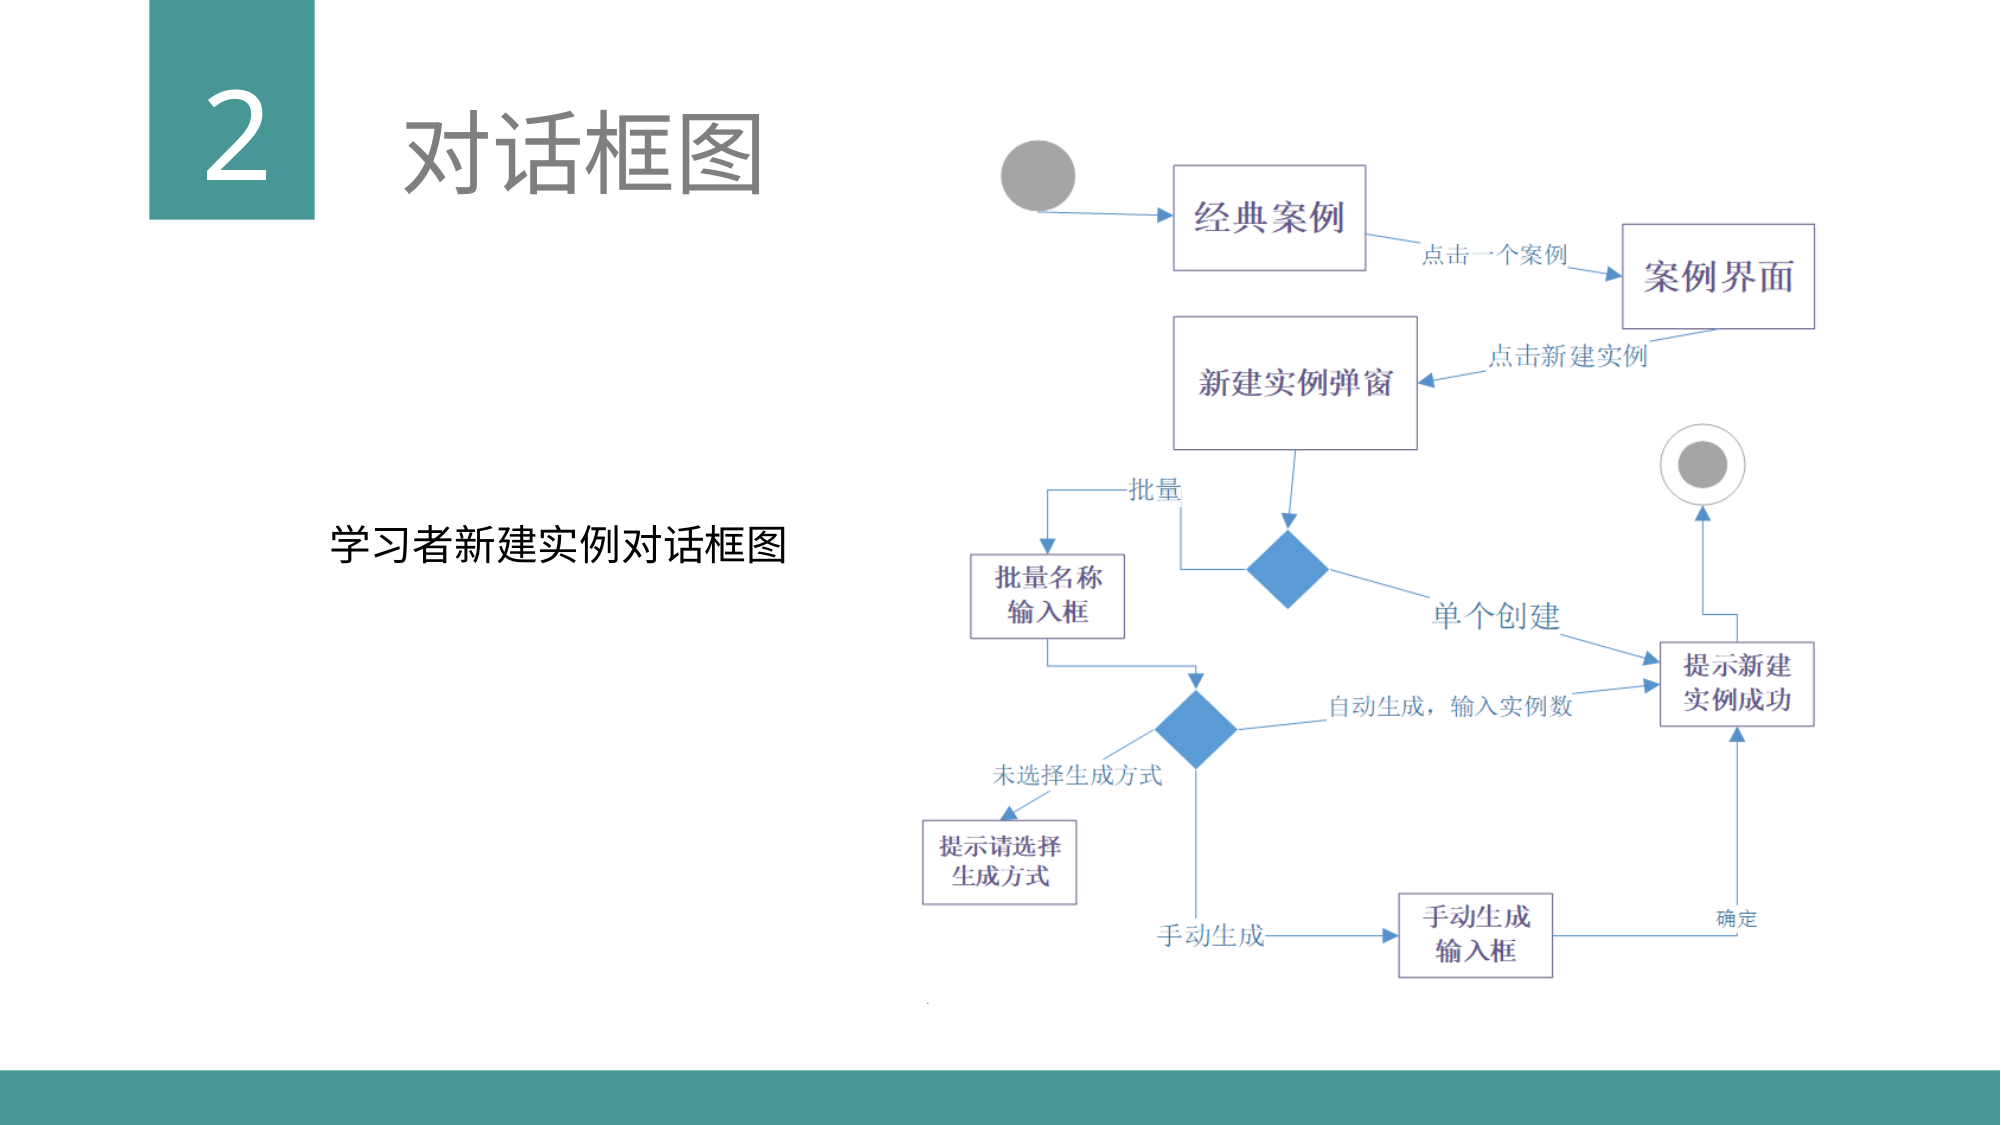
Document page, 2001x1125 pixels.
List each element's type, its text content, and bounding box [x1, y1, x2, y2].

text_box 对话框图 [385, 88, 1426, 214]
text_box [0, 1070, 2000, 1125]
text_box 2 [154, 48, 320, 213]
text_box [149, 0, 315, 220]
picture [881, 109, 1886, 1005]
text_box 学习者新建实例对话框图 [314, 511, 804, 577]
